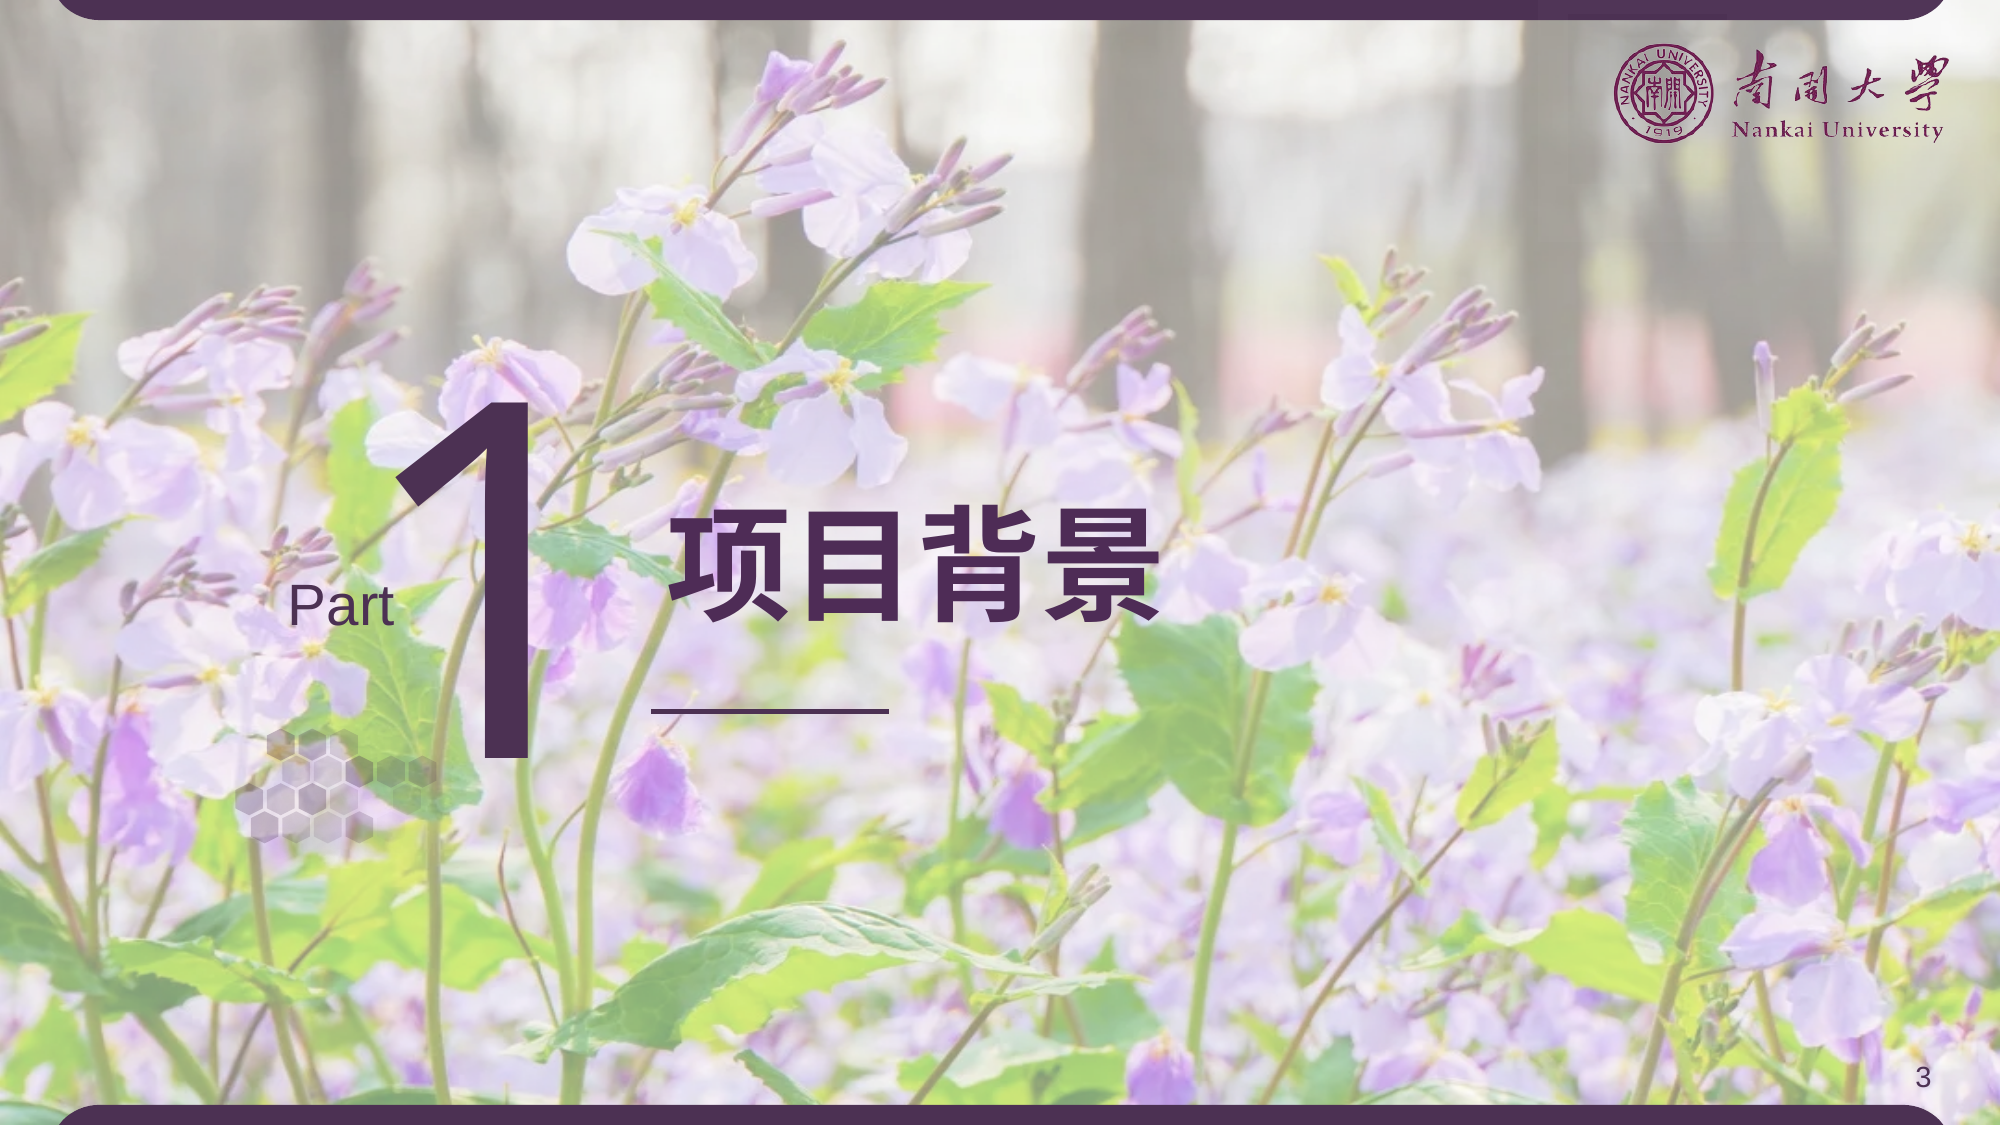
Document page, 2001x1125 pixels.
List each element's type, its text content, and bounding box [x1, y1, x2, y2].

text_box Part [273, 559, 410, 645]
text_box 项目背景 [651, 479, 1182, 644]
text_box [235, 728, 437, 844]
picture [1538, 0, 1984, 242]
text_box 1 [336, 253, 651, 866]
